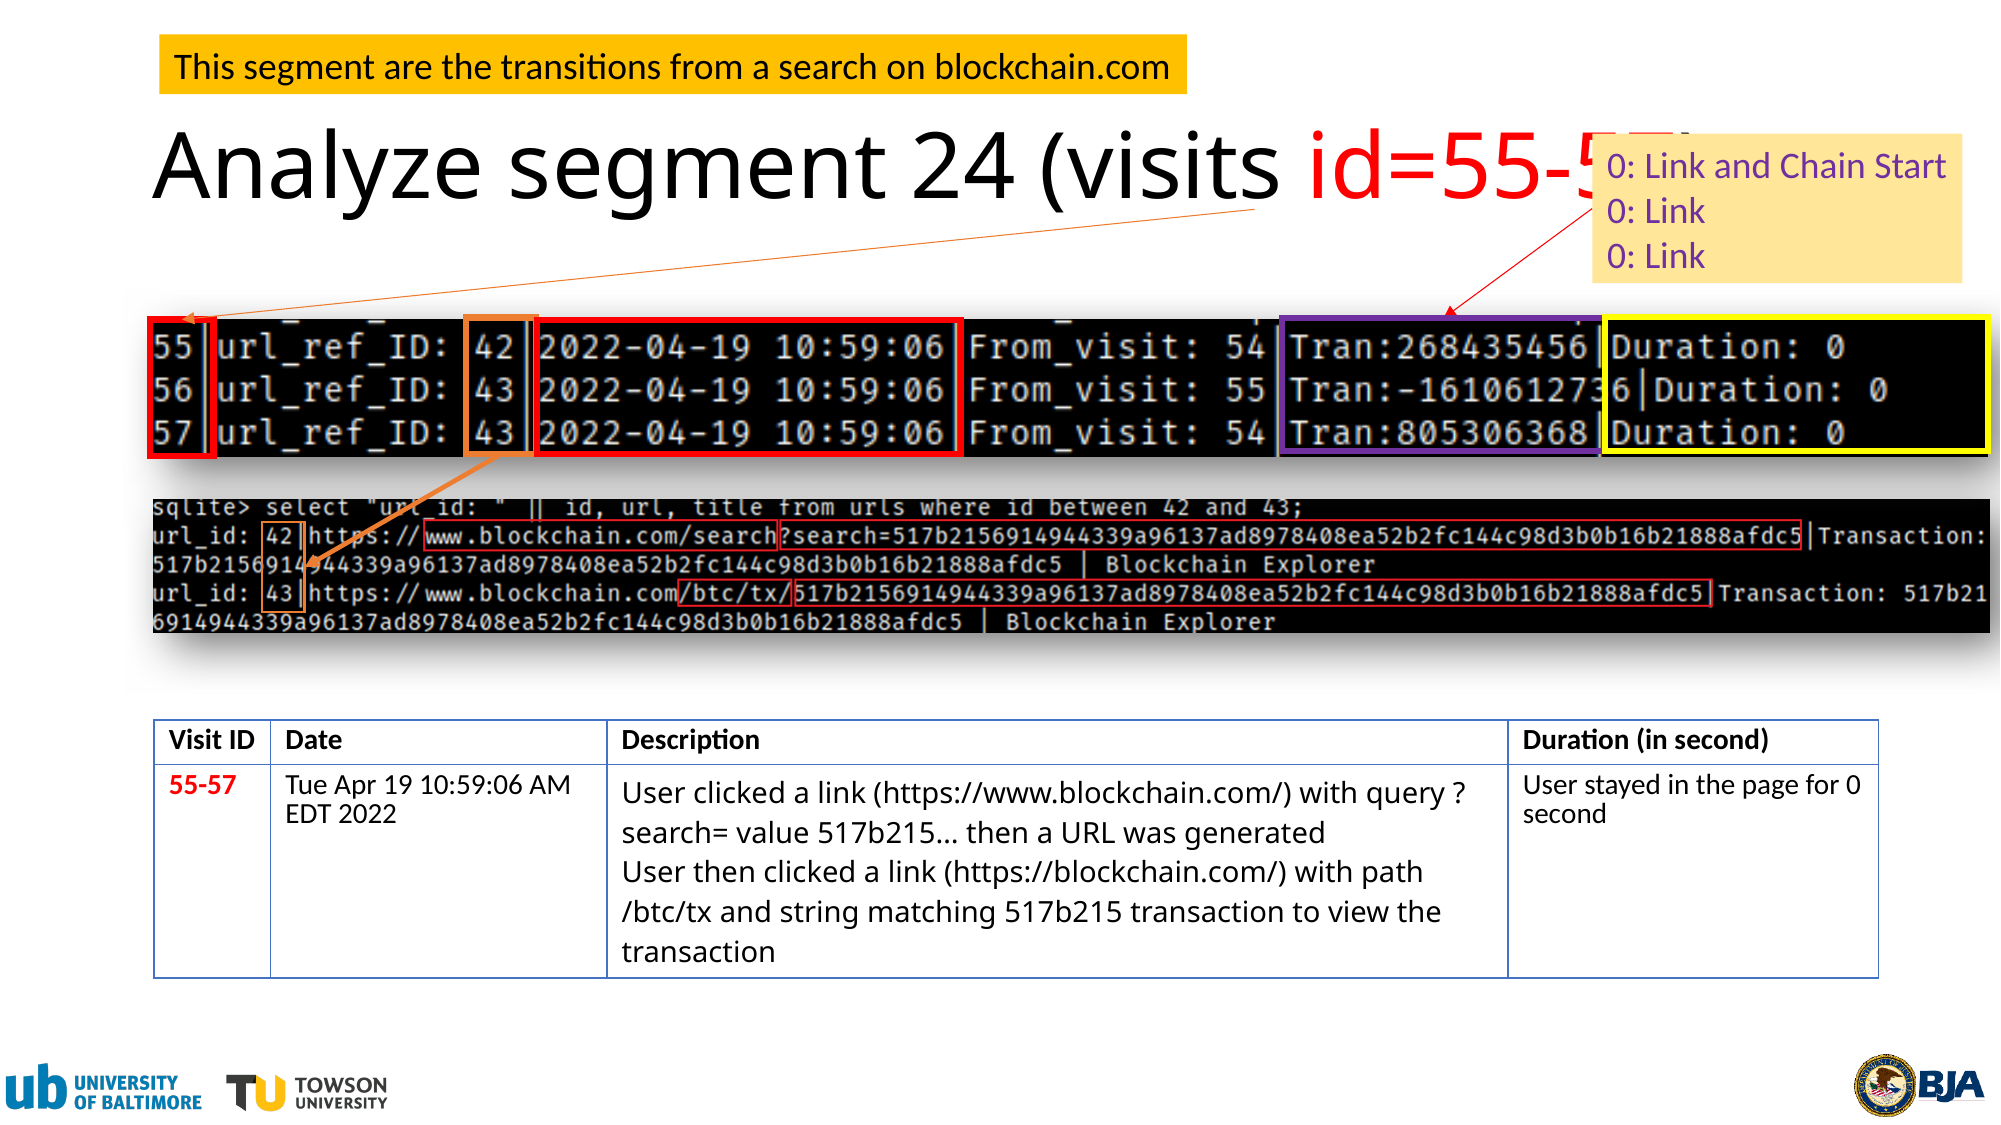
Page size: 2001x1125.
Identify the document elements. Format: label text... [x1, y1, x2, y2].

table_cell Tue Apr 19 10:59:06 AM EDT 2022 [271, 765, 606, 977]
table_header Description [608, 721, 1507, 764]
picture [152, 319, 1988, 457]
table_cell User stayed in the page for 0 second [1509, 765, 1878, 977]
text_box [181, 209, 1255, 320]
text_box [304, 454, 502, 568]
table_header Visit ID [155, 721, 270, 764]
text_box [1443, 209, 1590, 318]
table_header Date [271, 721, 606, 764]
picture [0, 1031, 407, 1125]
text_box [1604, 316, 1989, 452]
picture [1854, 1054, 1986, 1117]
text_box This segment are the transitions from a search on blockchain.com [159, 34, 1187, 95]
text_box 0: Link and Chain Start 0: Link 0: Link [1592, 133, 1963, 284]
table_cell User clicked a link (https://www.blockchain.com/) with query ?search= value 517b215… then a URL was generated User then clicked a link (https://blockchain.com/) with path /btc/tx and string matching 517b215 transaction to view the transaction [608, 765, 1507, 977]
text_box [149, 318, 181, 457]
table_cell 55-57 [155, 765, 270, 977]
table_header Duration (in second) [1509, 721, 1878, 764]
title Analyze segment 24 (visits id=55-57) [137, 59, 1863, 278]
picture [153, 499, 1990, 633]
